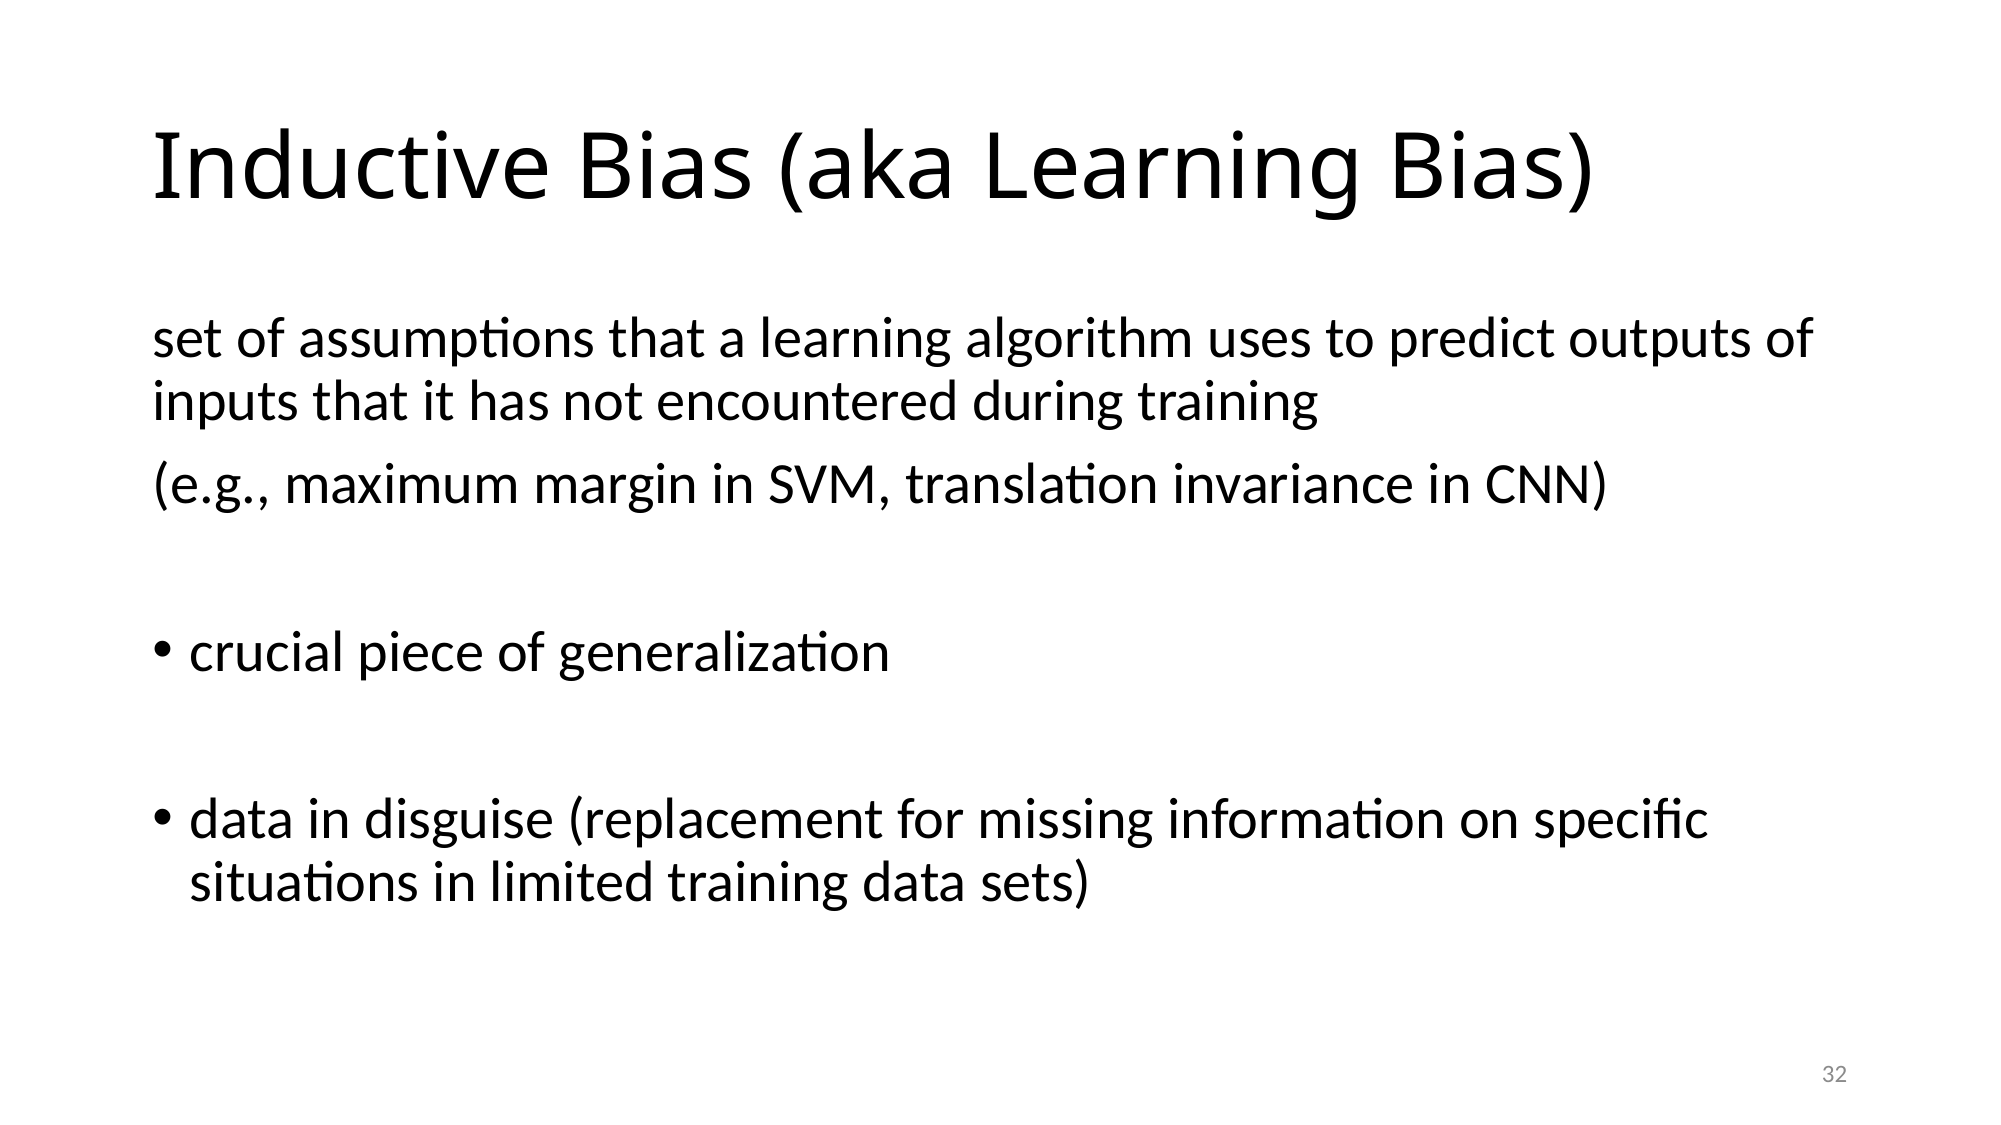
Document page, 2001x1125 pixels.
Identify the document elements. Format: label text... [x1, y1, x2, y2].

list set of assumptions that a learning algorithm uses to predict outputs of inputs that it has not encountered during training (e.g., maximum margin in SVM, translation invariance in CNN) crucial piece of generalization data in disguise (replacement for missing information on specific situations in limited training data sets) [137, 299, 1863, 1014]
title Inductive Bias (aka Learning Bias) [137, 59, 1863, 278]
slide_number 32 [1412, 1042, 1863, 1103]
